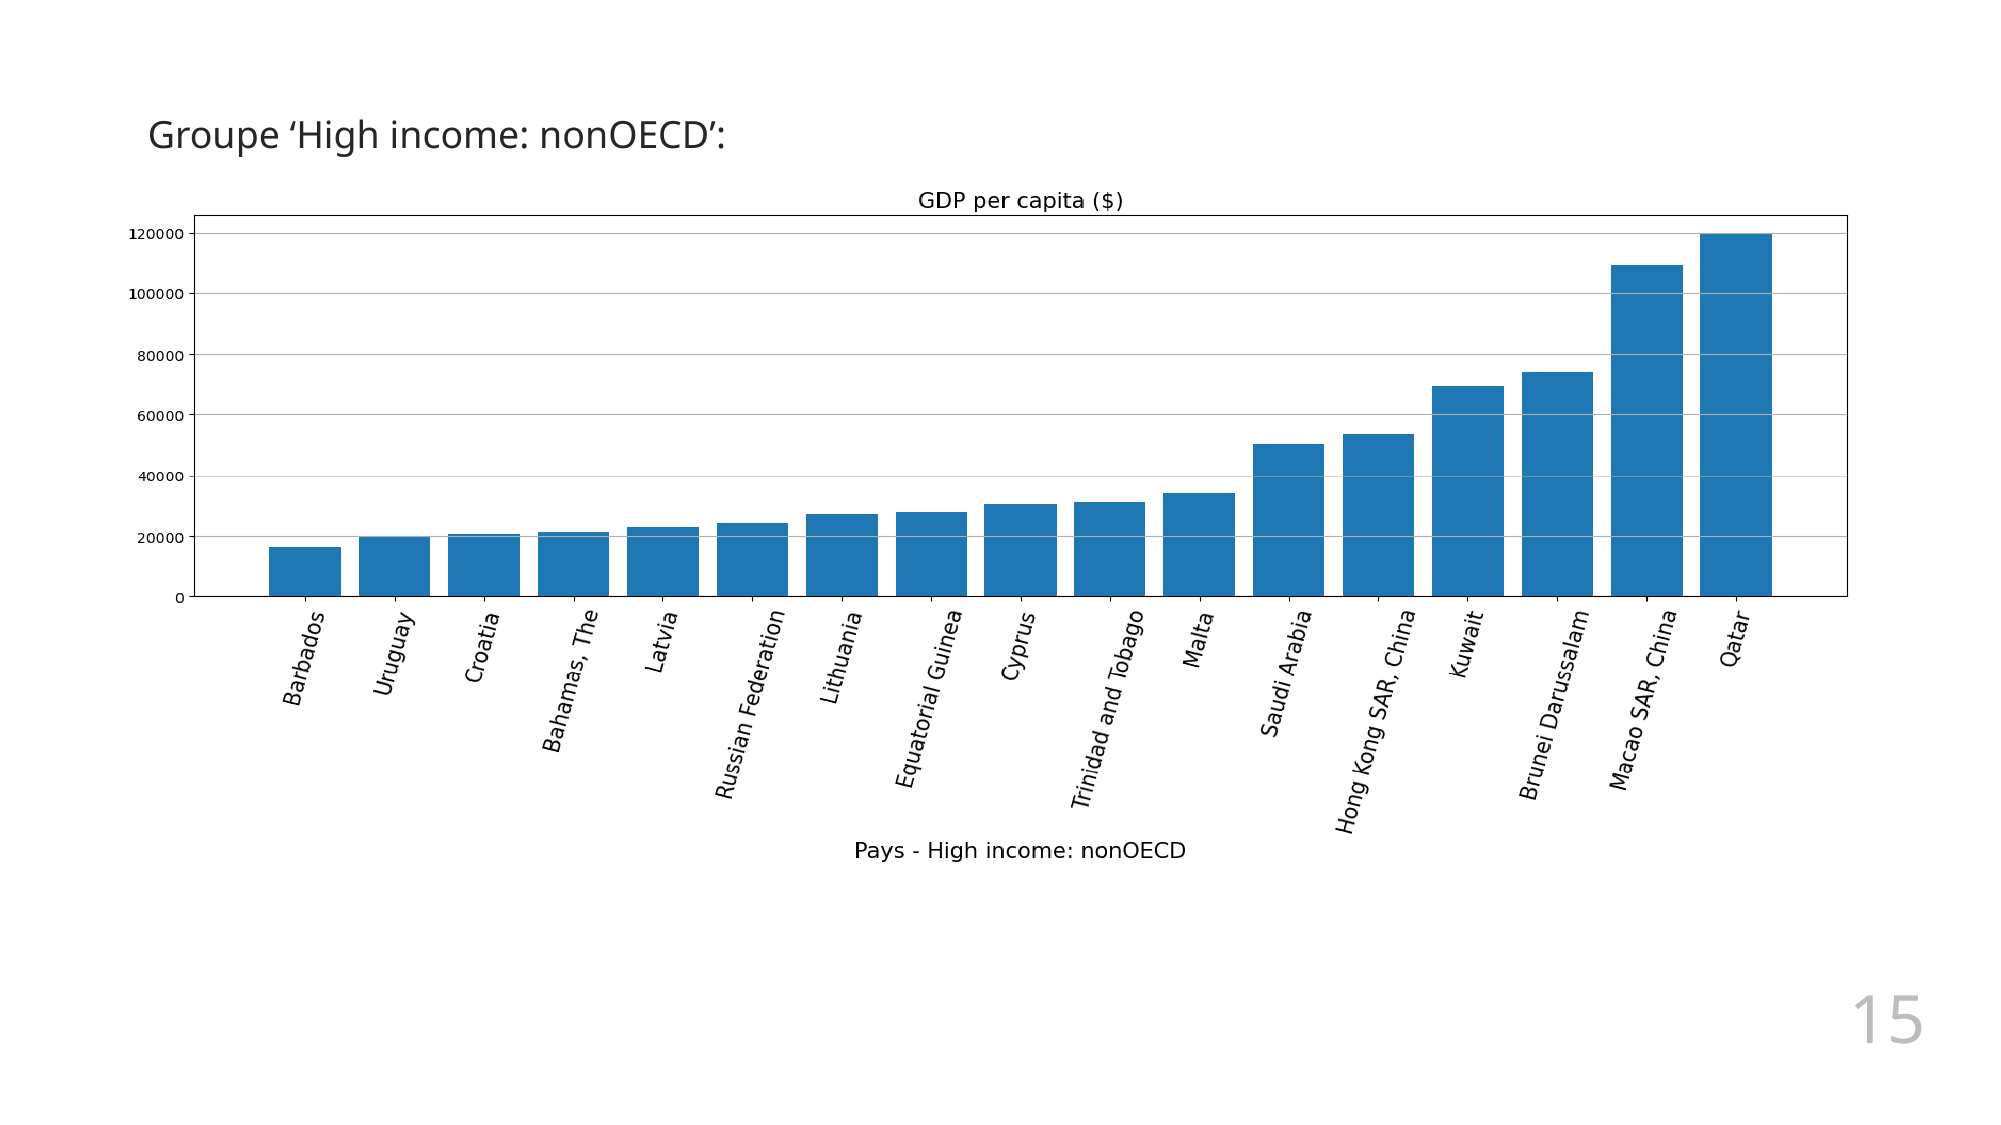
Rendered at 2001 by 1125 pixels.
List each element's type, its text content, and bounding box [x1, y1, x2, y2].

slide_number 15 [1437, 963, 1941, 1076]
picture [117, 182, 1857, 871]
list Groupe ‘High income: nonOECD’: [117, 110, 1882, 998]
